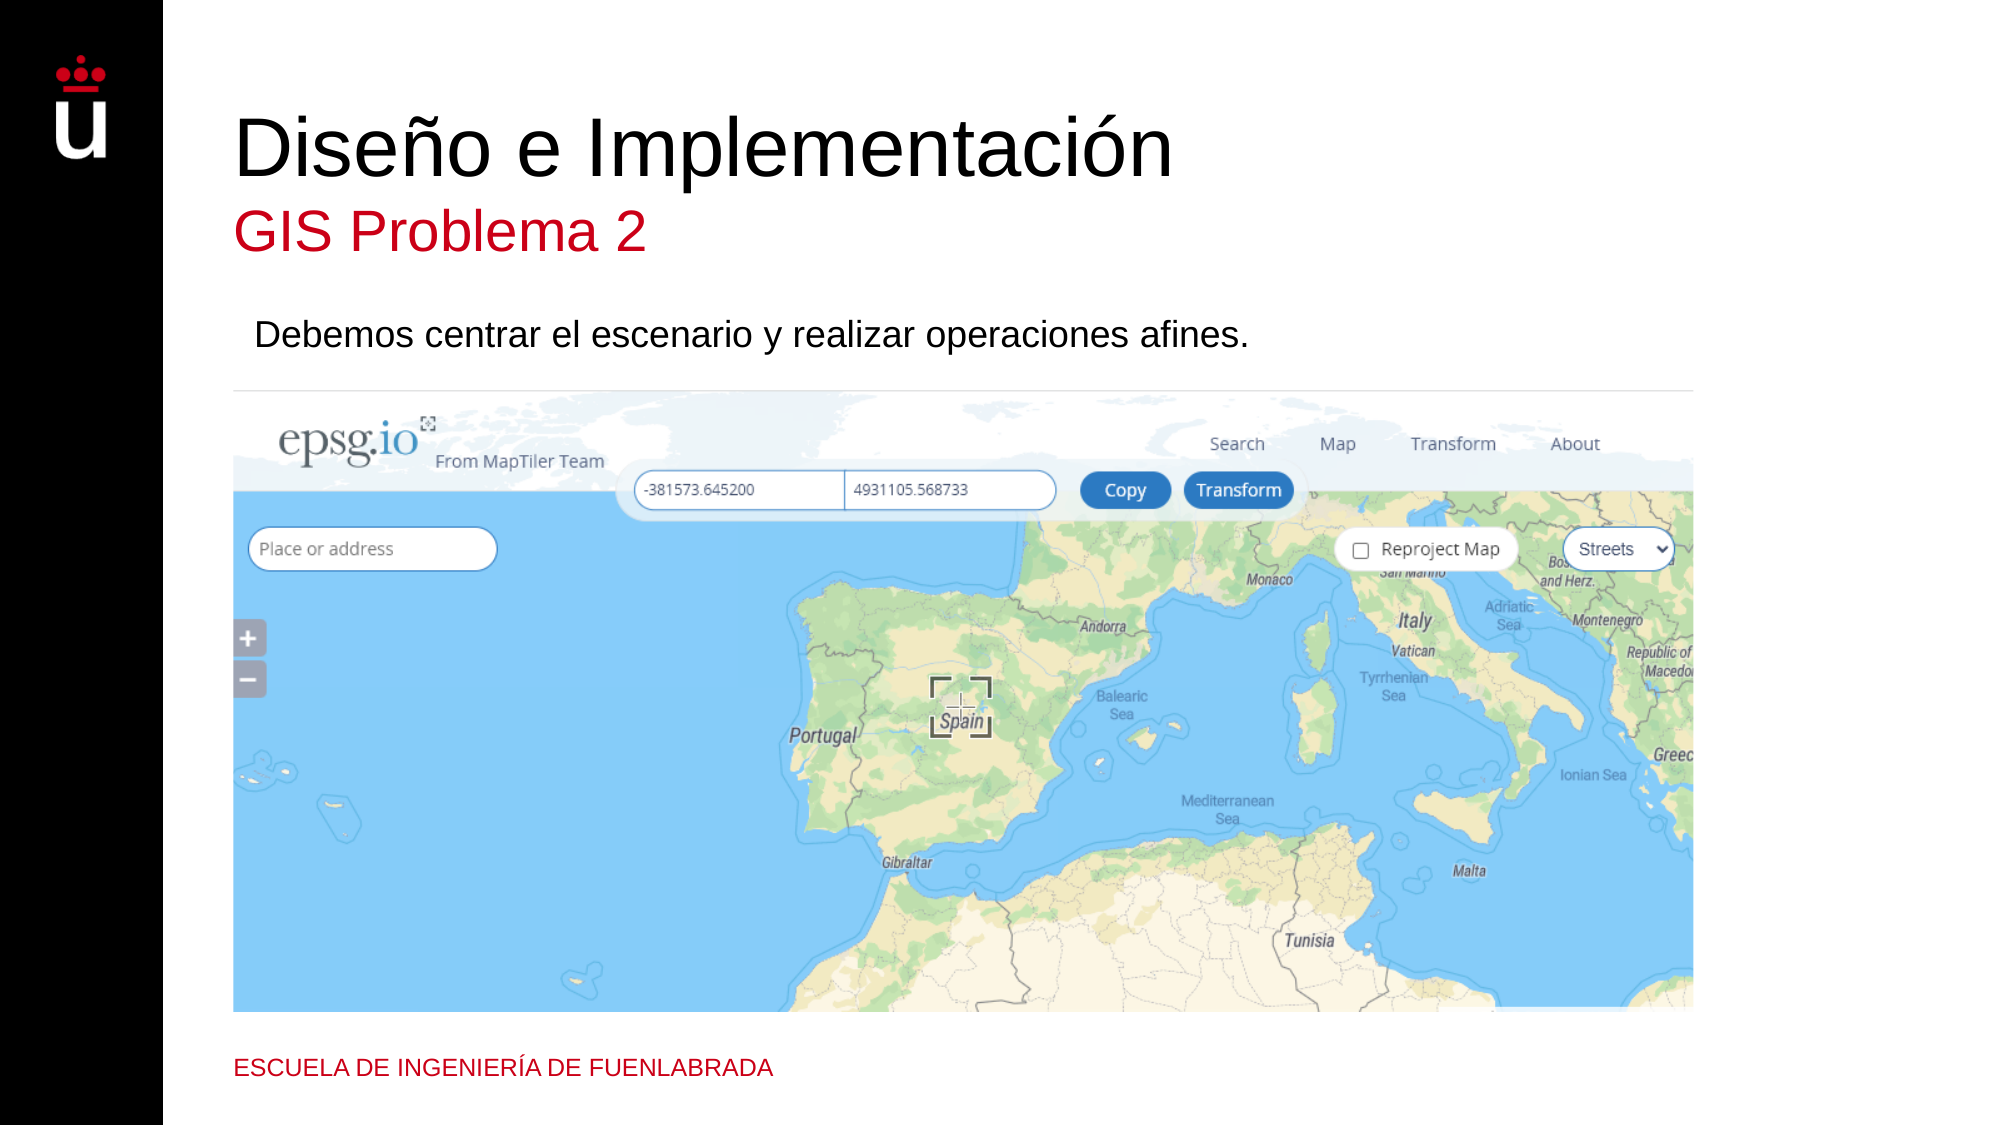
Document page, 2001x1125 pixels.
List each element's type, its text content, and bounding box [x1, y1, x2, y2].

title Diseño e Implementación [233, 91, 1488, 193]
picture [233, 389, 1694, 1012]
subtitle GIS Problema 2 [233, 193, 1311, 253]
list ESCUELA DE INGENIERÍA DE FUENLABRADA [233, 1051, 1140, 1082]
text_box Debemos centrar el escenario y realizar operaciones afines. [239, 302, 1266, 363]
picture [55, 55, 117, 165]
